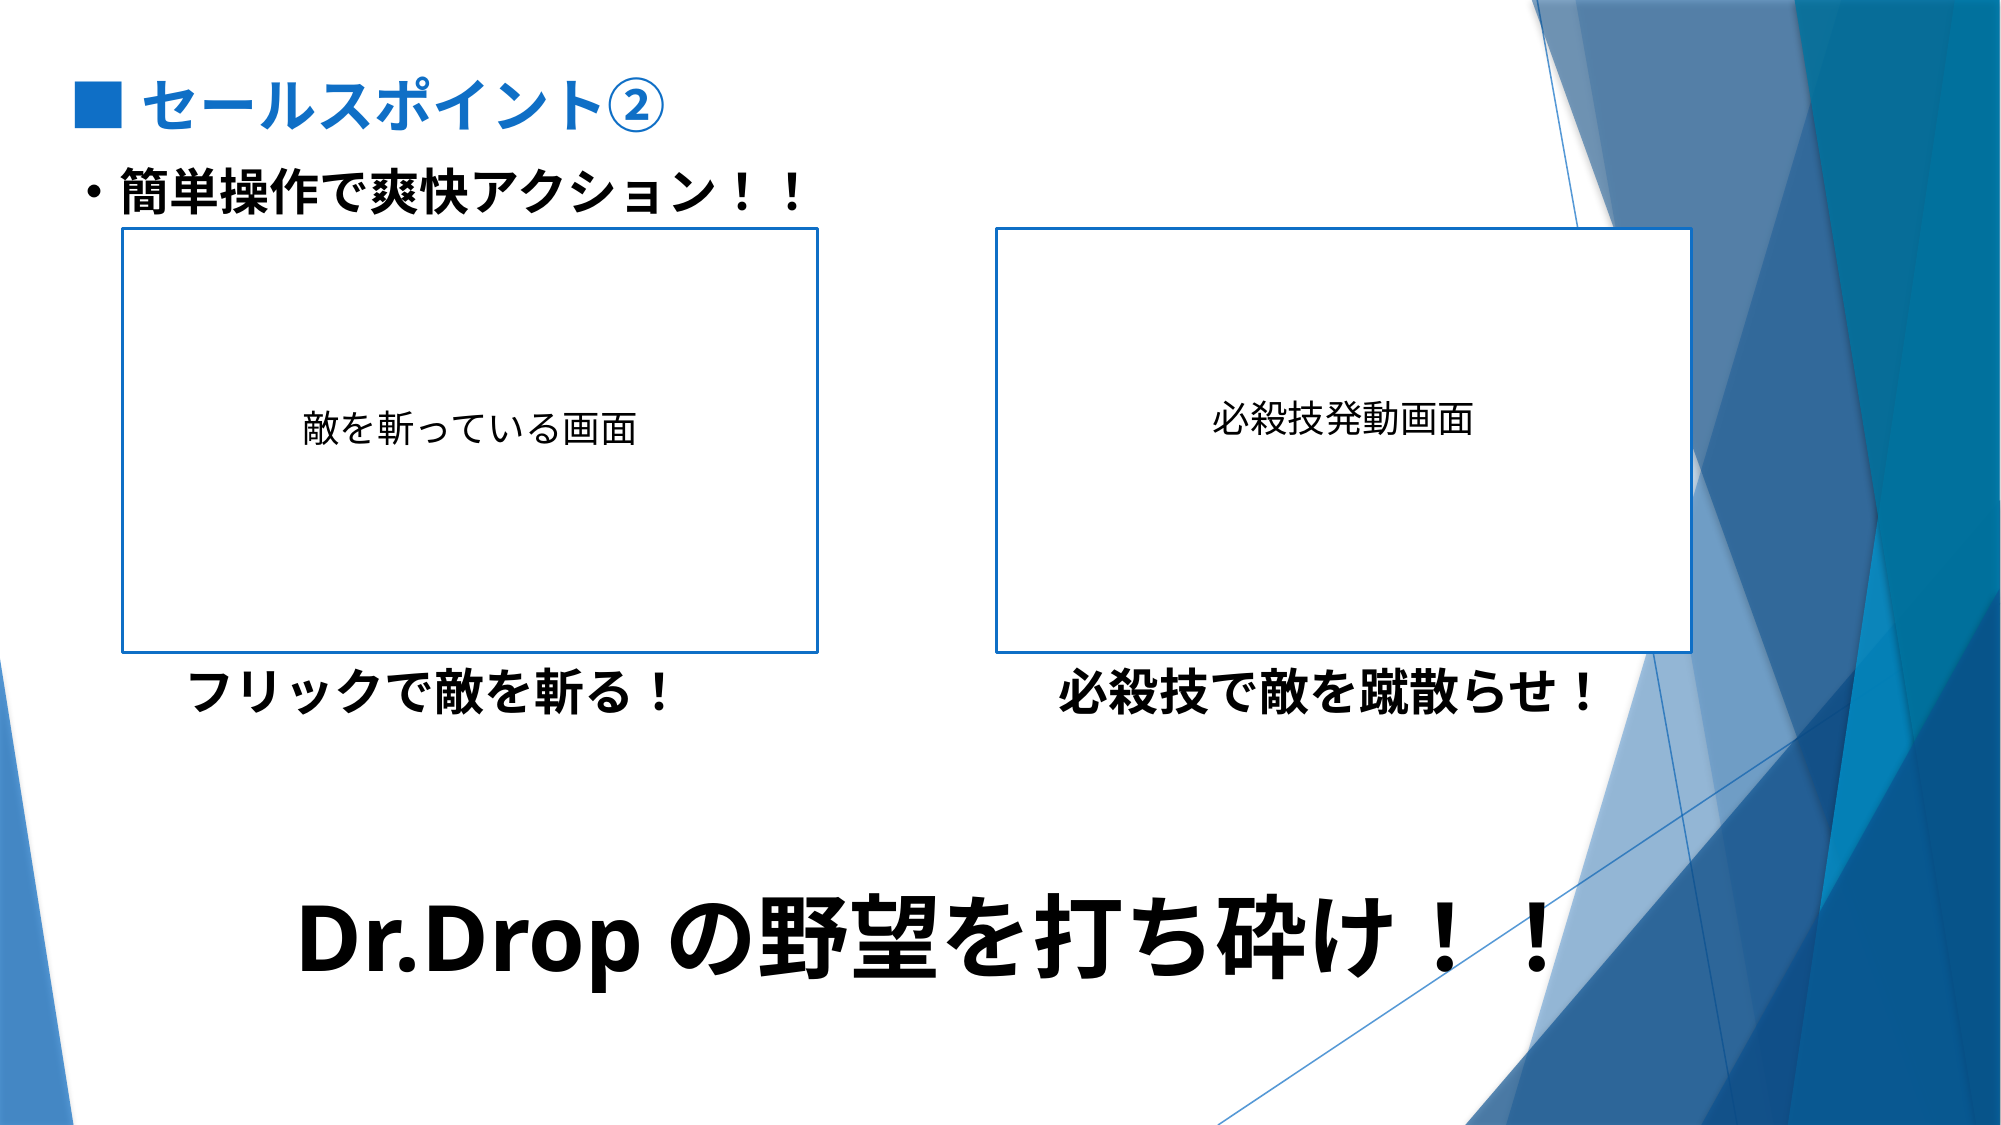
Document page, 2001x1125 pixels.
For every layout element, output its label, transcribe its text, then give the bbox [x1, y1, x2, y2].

text_box フリックで敵を斬る！ [169, 652, 770, 728]
text_box 敵を斬っている画面 [244, 397, 695, 458]
text_box 必殺技発動画面 [1119, 387, 1570, 448]
list ■セールスポイント② ・簡単操作で爽快アクション！！ [54, 62, 1824, 1072]
text_box 必殺技で敵を蹴散らせ！ [1044, 652, 1688, 728]
text_box Dr.Dropの野望を打ち砕け！！ [279, 872, 1598, 997]
